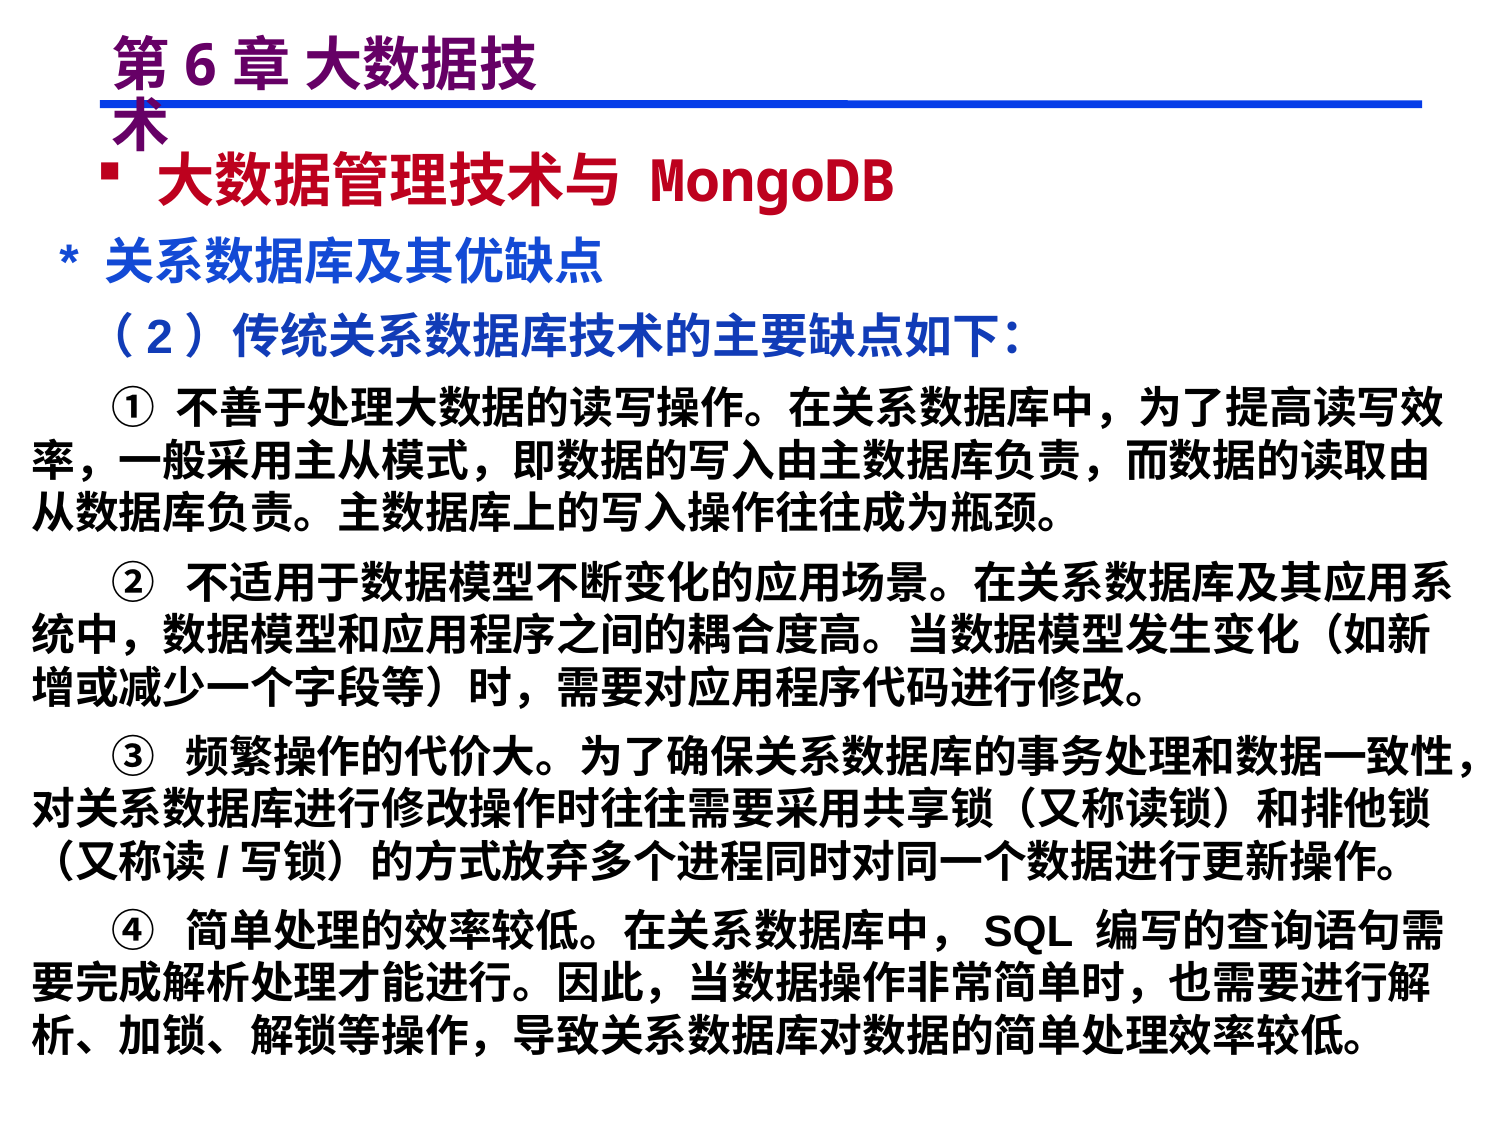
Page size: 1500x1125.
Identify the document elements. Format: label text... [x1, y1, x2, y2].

text_box 大数据管理技术与 MongoDB [81, 135, 938, 219]
title 第6章 大数据技术 [100, 32, 593, 135]
text_box * 关系数据库及其优缺点 （2）传统关系数据库技术的主要缺点如下： ① 不善于处理大数据的读写操作。在关系数据库中，为了提高读写效率，一般采用主从模式，即数据的写入由主数据库负责，而数据的读取由从数据库负责。主数据库上的写入操作往往成为瓶颈。 ② 不适用于数据模型不断变化的应用场景。在关系数据库及其应用系统中，数据模型和应用程序之间的耦合度高。当数据模型发生变化（如新增或减少一个字段等）时，需要对应用程序代码进行修改。 ③ 频繁操作的代价大。为了确保关系数据库的事务处理和数据一致性，对关系数据库进行修改操作时往往需要采用共享锁（又称读锁）和排他锁（又称读/写锁）的方式放弃多个进程同时对同一个数据进行更新操作。 ④ 简单处理的效率较低。在关系数据库中，SQL 编写的查询语句需要完成解析处理才能进行。因此，当数据操作非常简单时，也需要进行解析、加锁、解锁等操作，导致关系数据库对数据的简单处理效率较低。 [16, 221, 1486, 1070]
